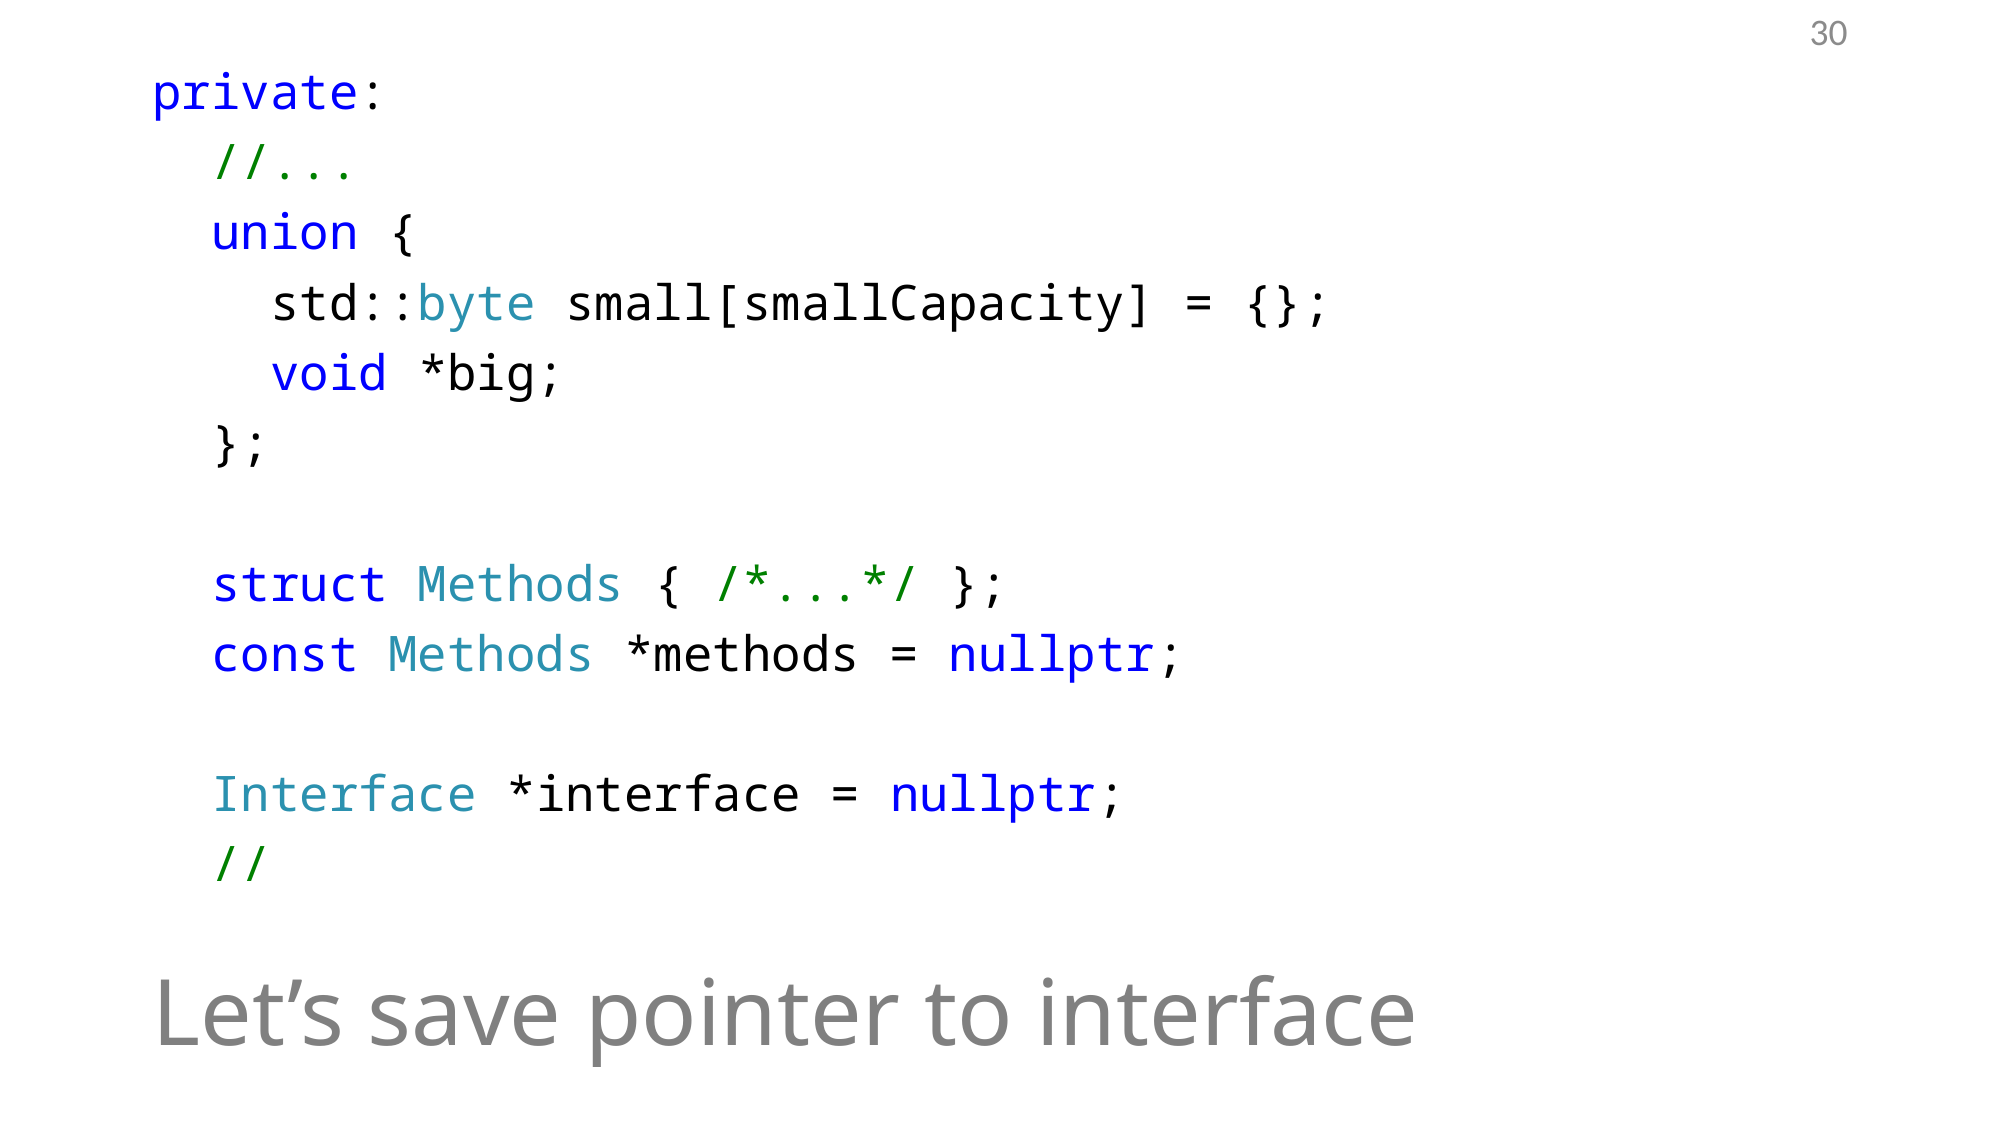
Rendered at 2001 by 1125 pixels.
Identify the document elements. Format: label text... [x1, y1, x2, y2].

title Let’s save pointer to interface [137, 908, 1863, 1125]
list private: //... union { std::byte small[smallCapacity] = {}; void *big; }; struct Methods { /*...*/ }; const Methods *methods = nullptr; Interface *interface = nullptr; // [137, 59, 1863, 908]
slide_number 30 [1412, 0, 1863, 60]
